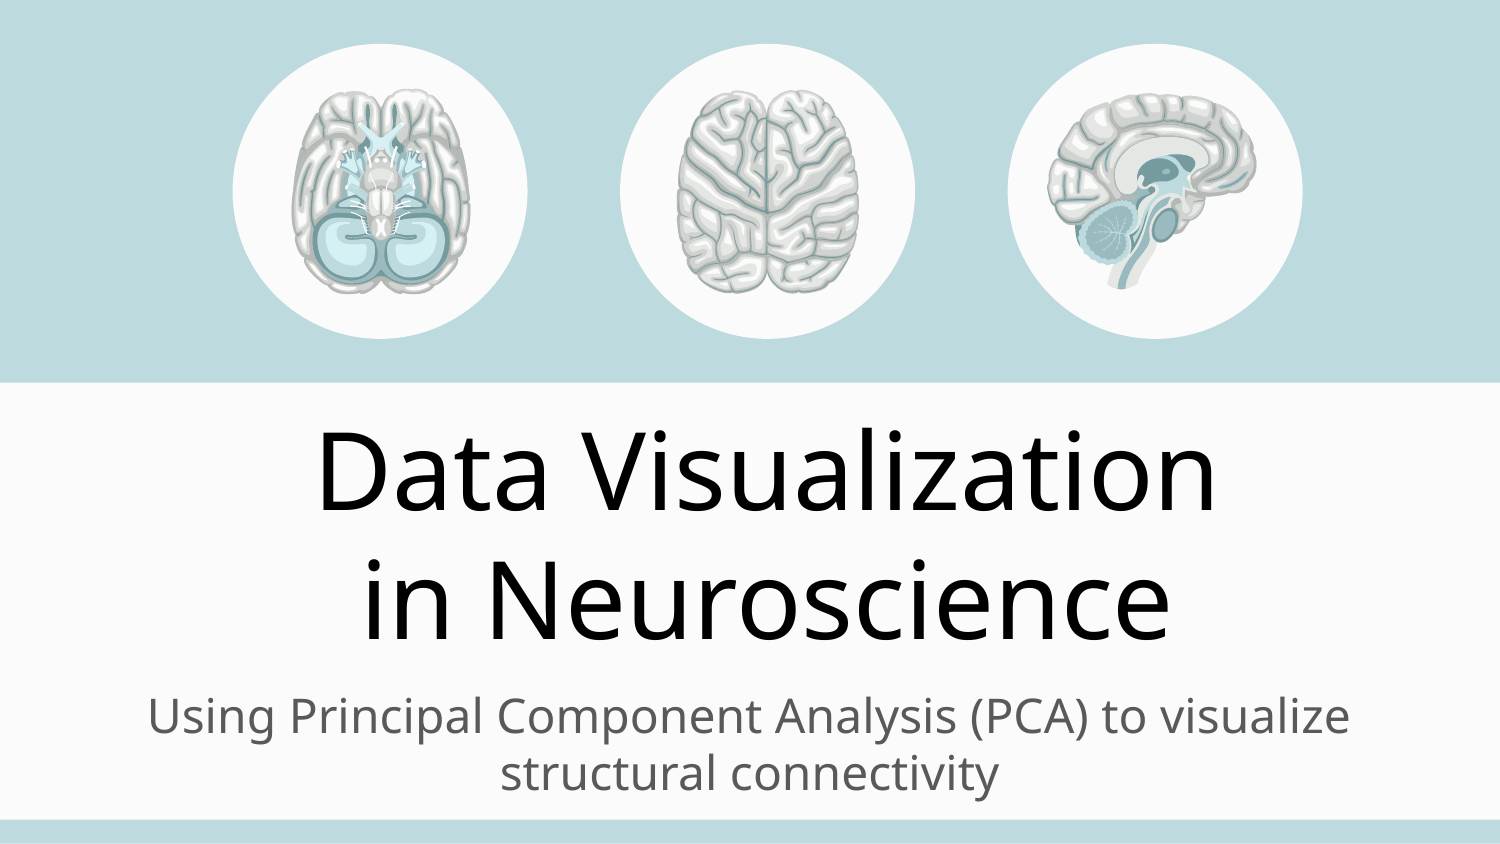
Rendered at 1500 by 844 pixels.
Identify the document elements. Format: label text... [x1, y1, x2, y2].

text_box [232, 43, 528, 340]
text_box [0, 0, 1500, 383]
title Data Visualization in Neuroscience [254, 432, 1281, 670]
subtitle Using Principal Component Analysis (PCA) to visualize structural connectivity [122, 670, 1378, 738]
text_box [1007, 43, 1303, 340]
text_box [619, 43, 916, 340]
